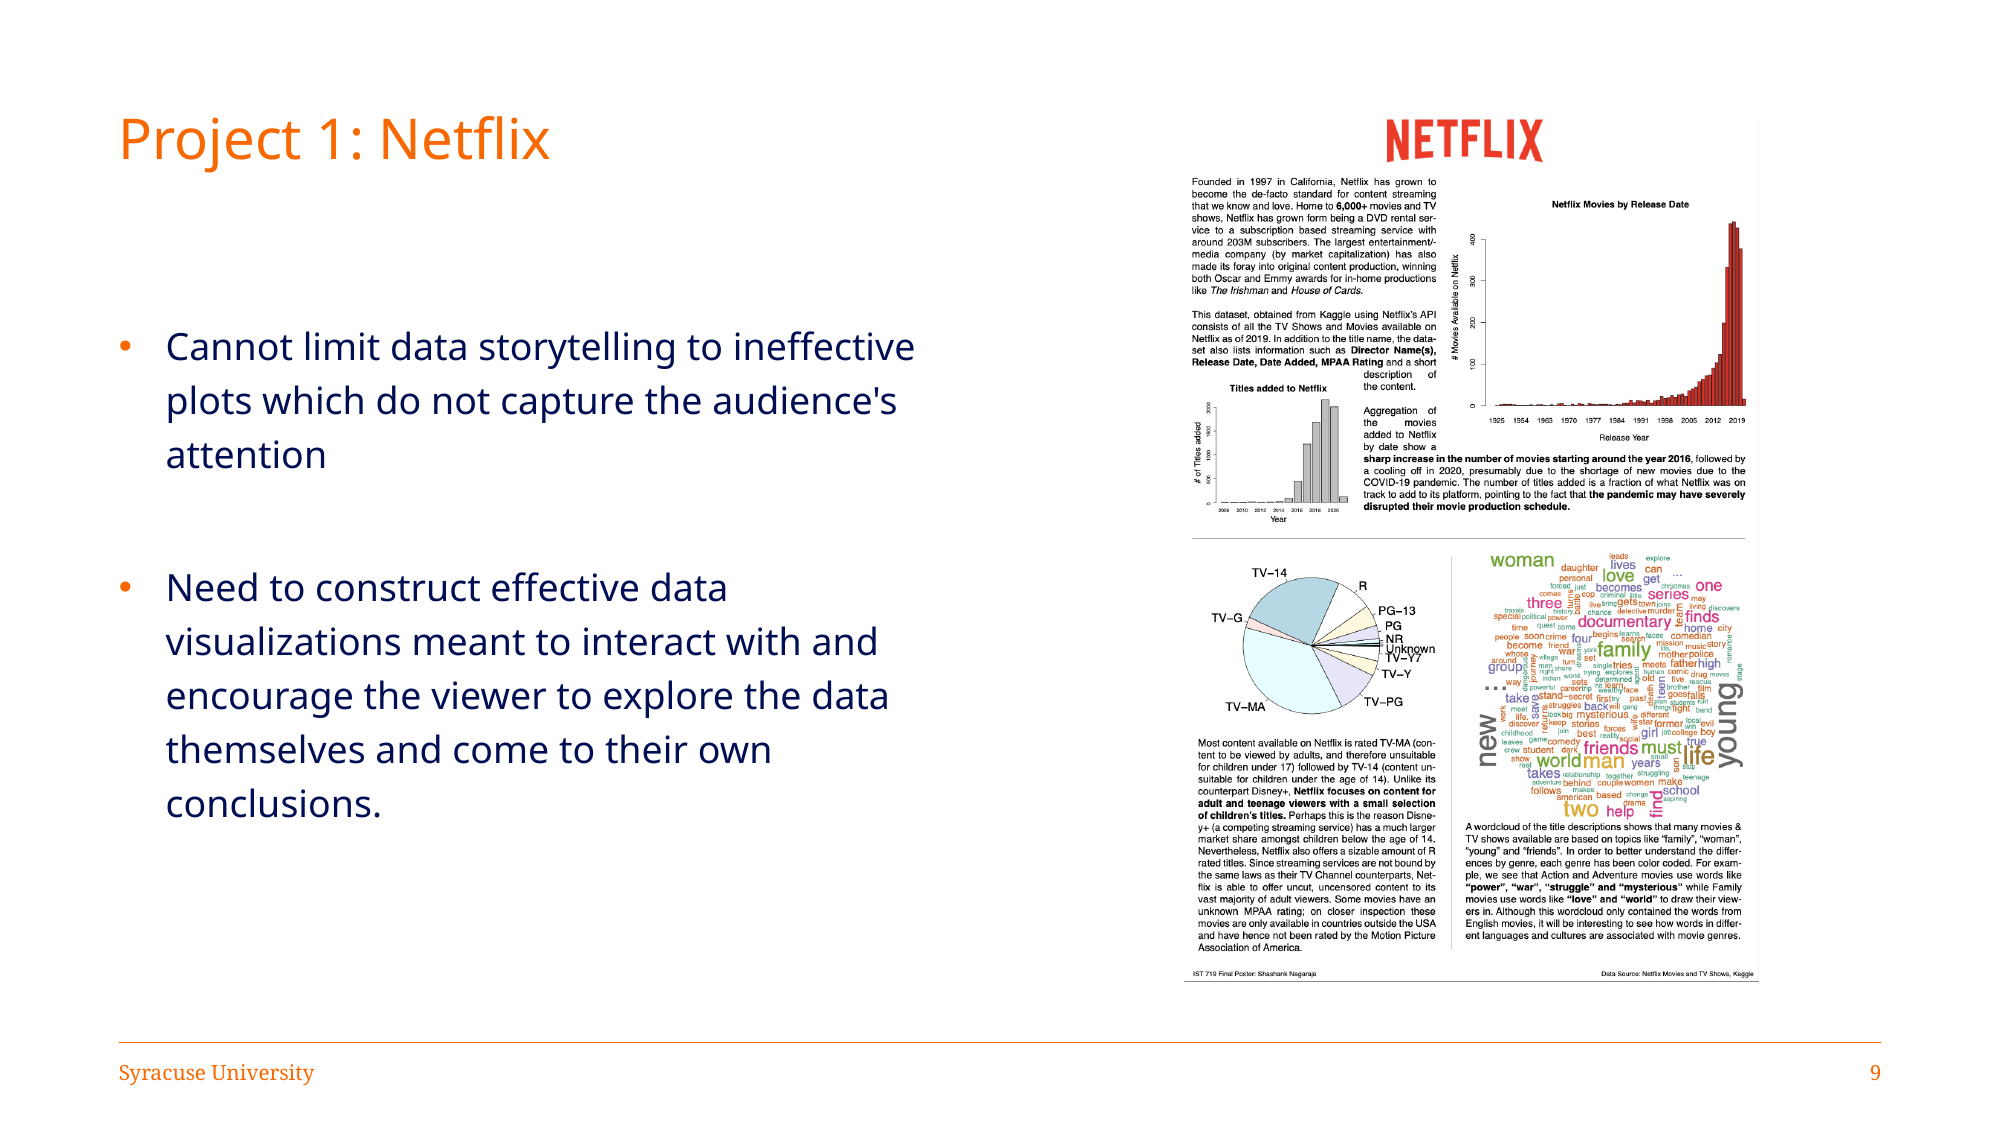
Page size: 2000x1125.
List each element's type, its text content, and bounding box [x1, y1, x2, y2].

list Cannot limit data storytelling to ineffective plots which do not capture the audience's attention Need to construct effective data visualizations meant to interact with and encourage the viewer to explore the data themselves and come to their own conclusions. [118, 314, 941, 982]
picture [1184, 118, 1759, 982]
title Project 1: Netflix [118, 110, 941, 173]
